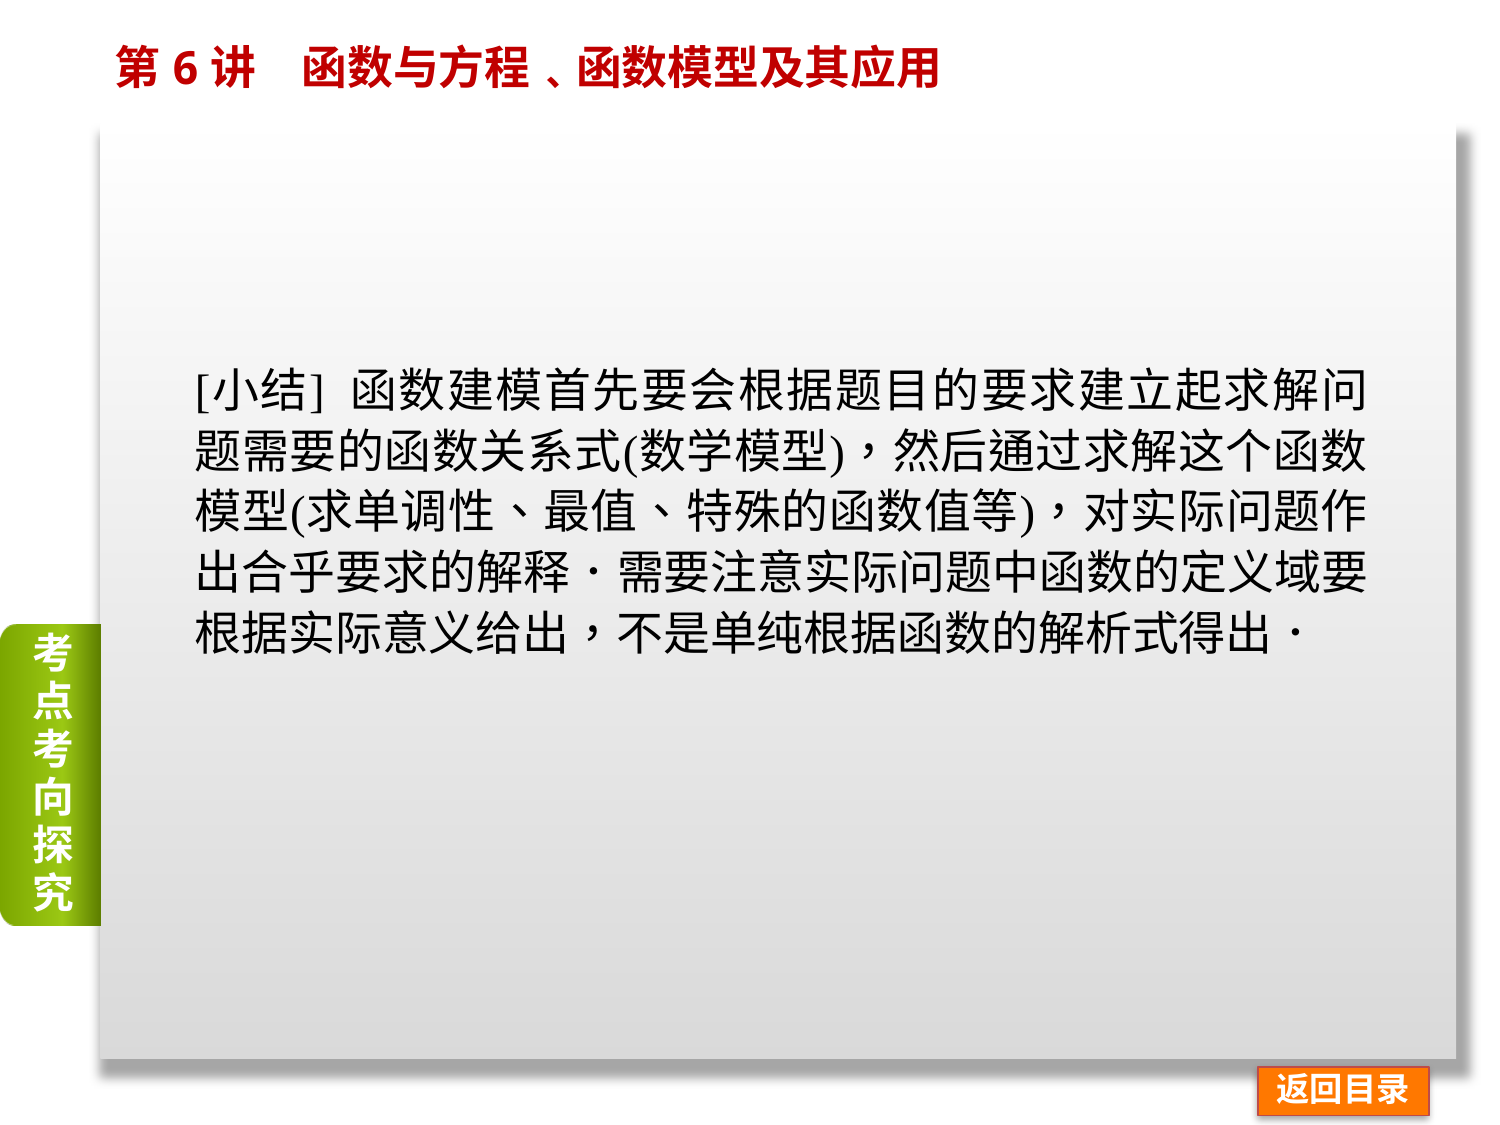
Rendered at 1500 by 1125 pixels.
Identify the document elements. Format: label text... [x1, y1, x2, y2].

picture [0, 623, 101, 927]
text_box 第6讲 函数与方程﹑函数模型及其应用 [100, 27, 1199, 106]
text_box 返回目录 [1257, 1066, 1430, 1116]
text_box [194, 359, 1369, 1000]
